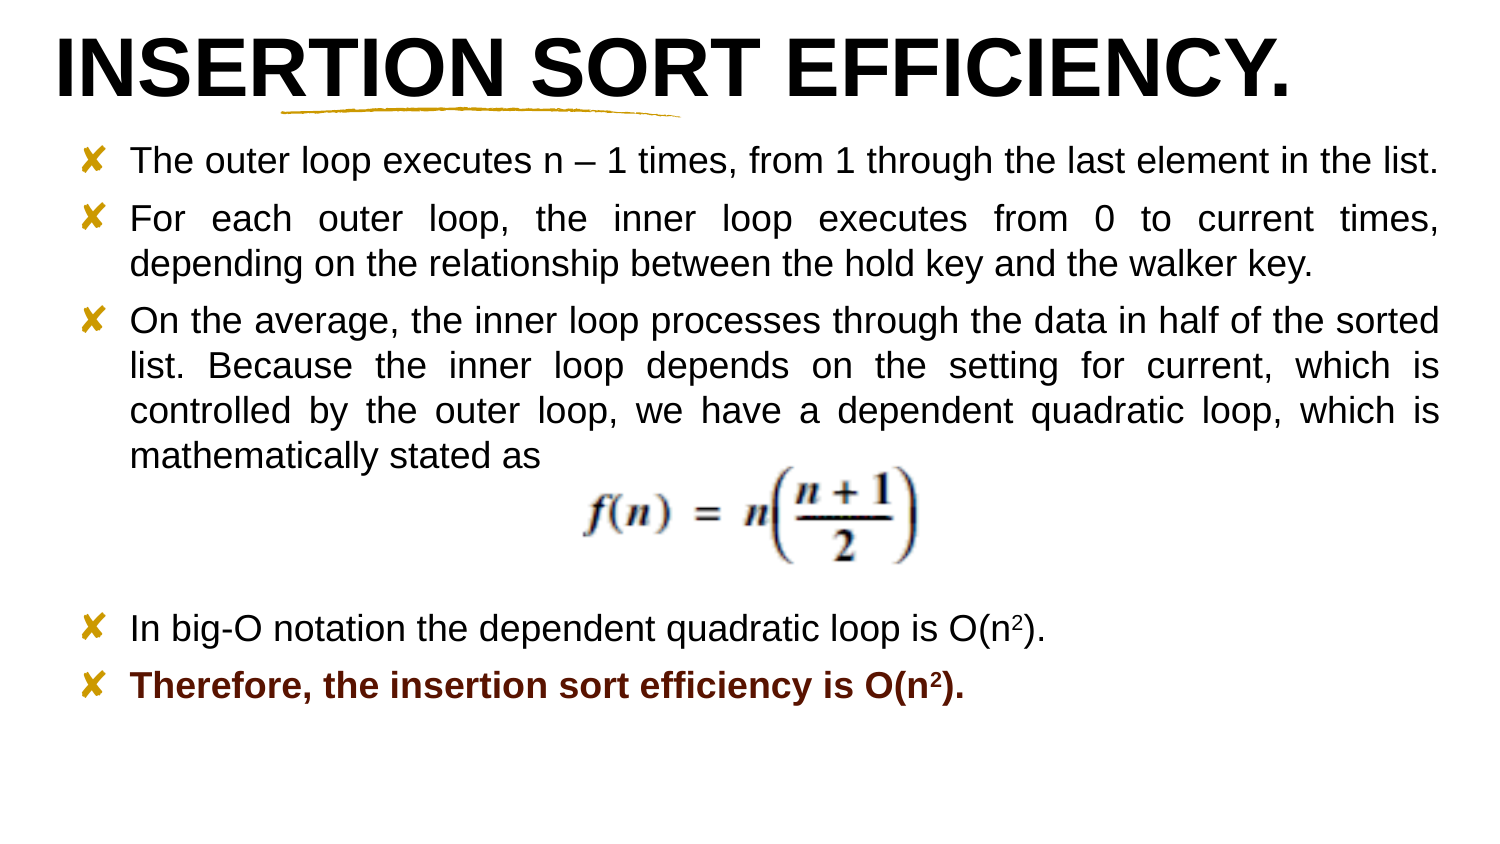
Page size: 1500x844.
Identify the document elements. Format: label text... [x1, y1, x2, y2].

picture [550, 447, 944, 595]
title INSERTION SORT EFFICIENCY. [54, 24, 1441, 115]
list The outer loop executes n – 1 times, from 1 through the last element in the list. For each outer loop, the inner loop executes from 0 to current times, depending on the relationship between the hold key and the walker key. On the average, the inner loop processes through the data in half of the sorted list. Because the inner loop depends on the setting for current, which is controlled by the outer loop, we have a dependent quadratic loop, which is mathematically stated as In big-O notation the dependent quadratic loop is O(n2). Therefore, the insertion sort efficiency is O(n2). [54, 136, 1441, 801]
